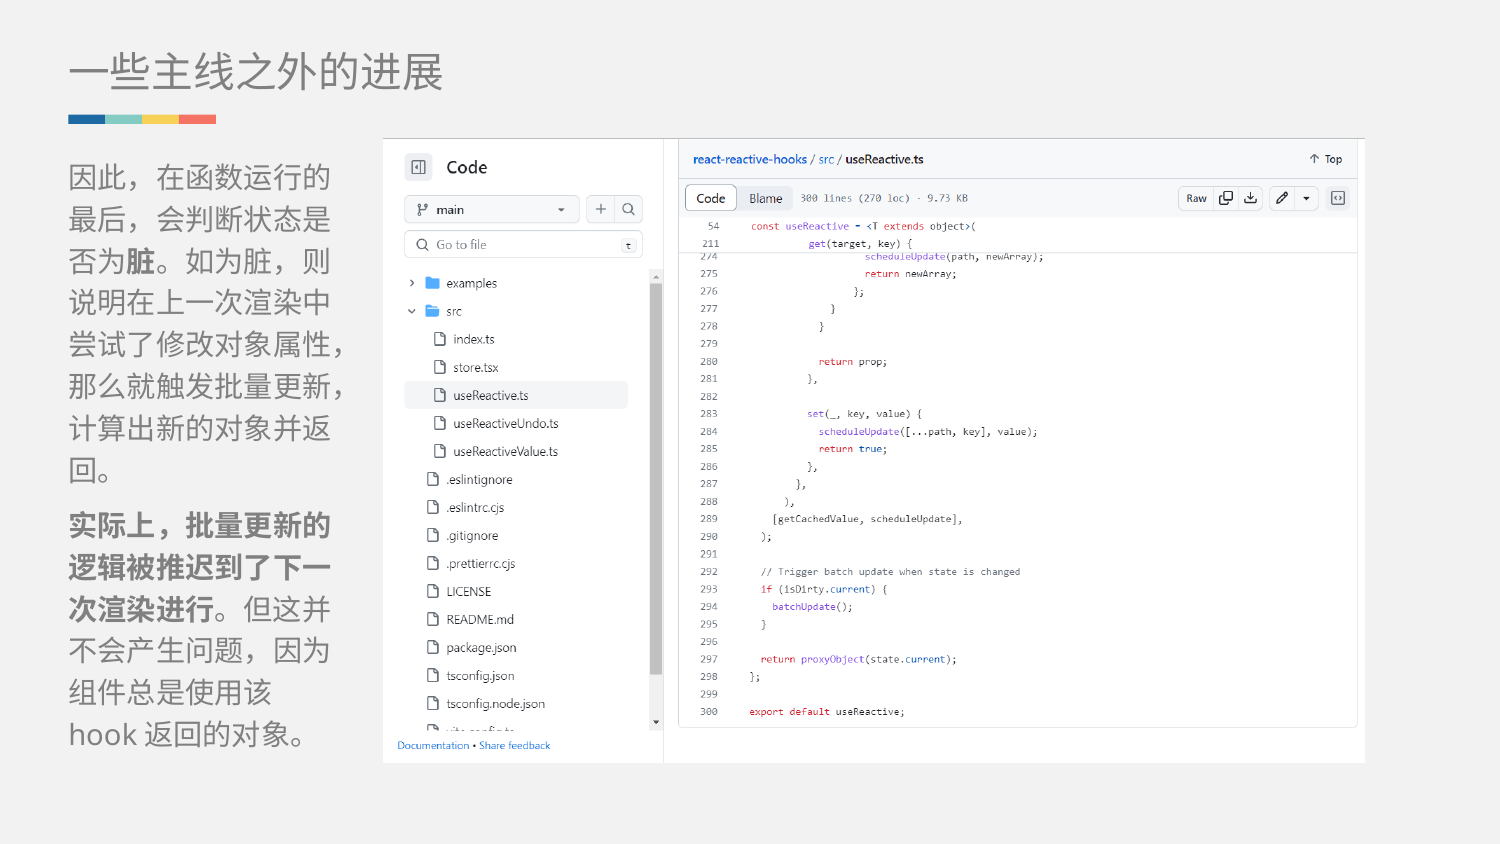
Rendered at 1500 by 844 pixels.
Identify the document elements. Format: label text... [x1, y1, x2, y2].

text_box 因此，在函数运行的最后，会判断状态是否为脏。如为脏，则说明在上一次渲染中尝试了修改对象属性，那么就触发批量更新，计算出新的对象并返回。 实际上，批量更新的逻辑被推迟到了下一次渲染进行。但这并不会产生问题，因为组件总是使用该hook返回的对象。 [68, 152, 349, 752]
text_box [68, 114, 217, 125]
text_box 一些主线之外的进展 [68, 45, 585, 96]
picture [383, 138, 1365, 763]
